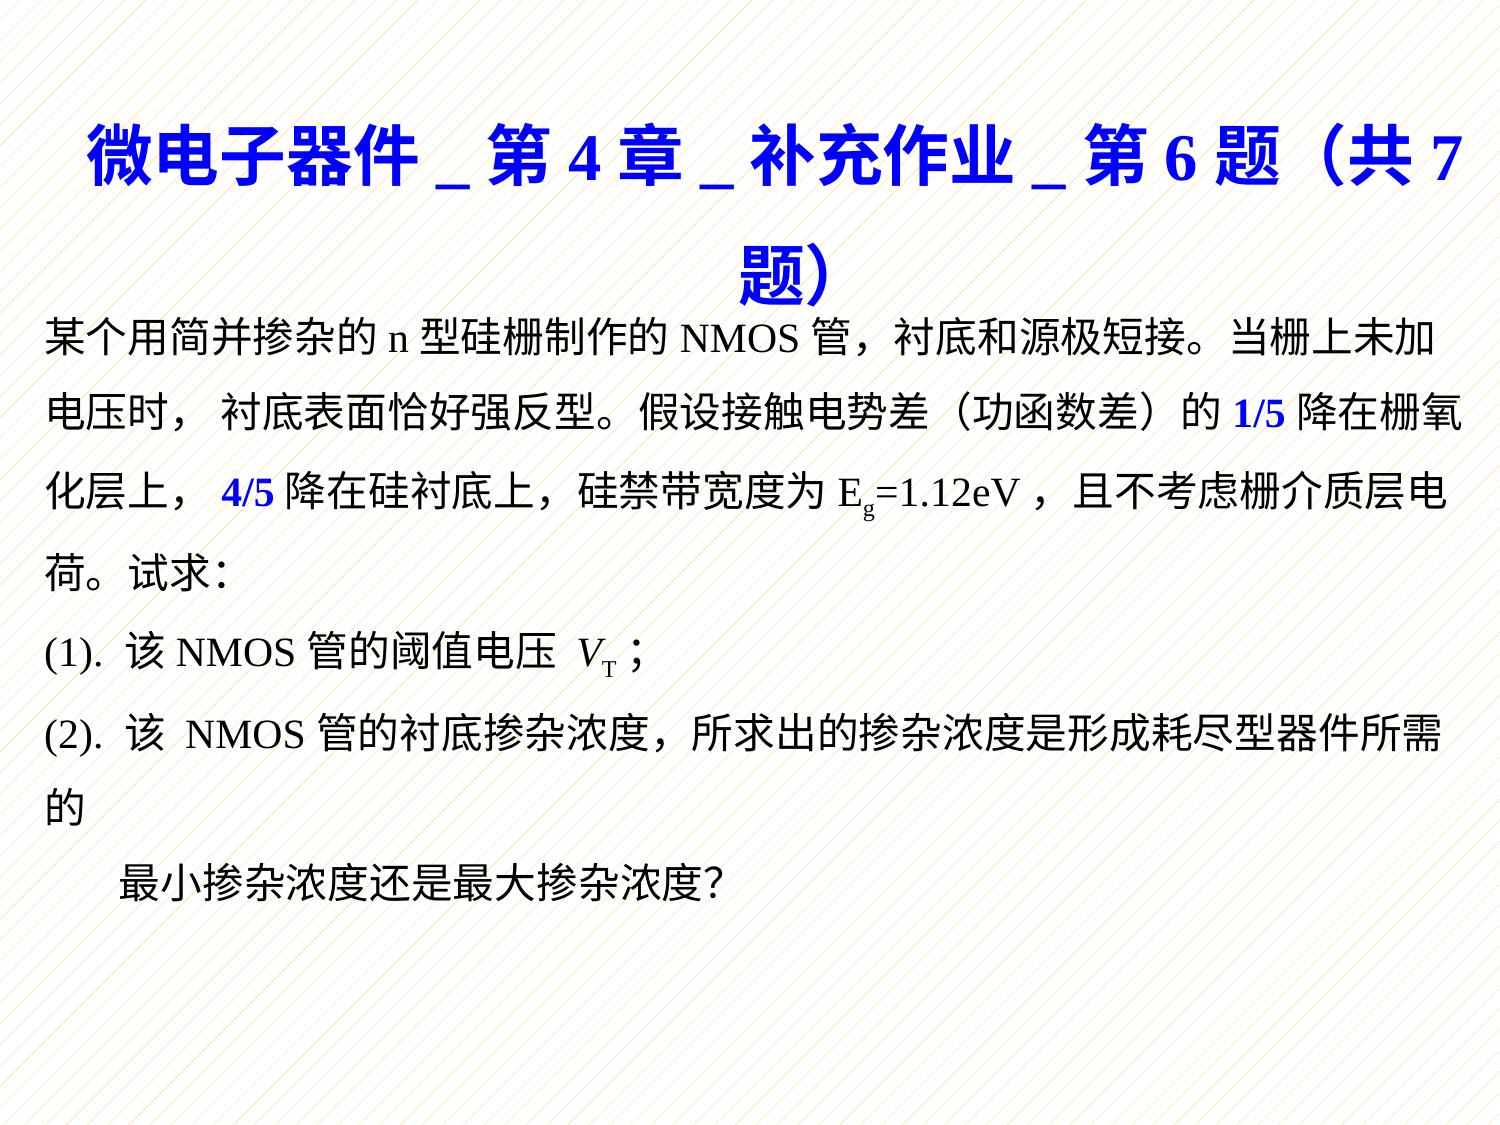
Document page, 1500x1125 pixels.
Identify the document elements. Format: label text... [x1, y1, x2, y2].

text_box 某个用简并掺杂的n型硅栅制作的NMOS管，衬底和源极短接。当栅上未加电压时， 衬底表面恰好强反型。假设接触电势差（功函数差）的1/5降在栅氧化层上，4/5降在硅衬底上，硅禁带宽度为Eg=1.12eV，且不考虑栅介质层电荷。试求： (1). 该NMOS管的阈值电压 VT； (2). 该 NMOS管的衬底掺杂浓度，所求出的掺杂浓度是形成耗尽型器件所需的 最小掺杂浓度还是最大掺杂浓度？ [29, 278, 1483, 990]
text_box 微电子器件_第4章_补充作业_第6题（共7题） [68, 66, 1498, 321]
